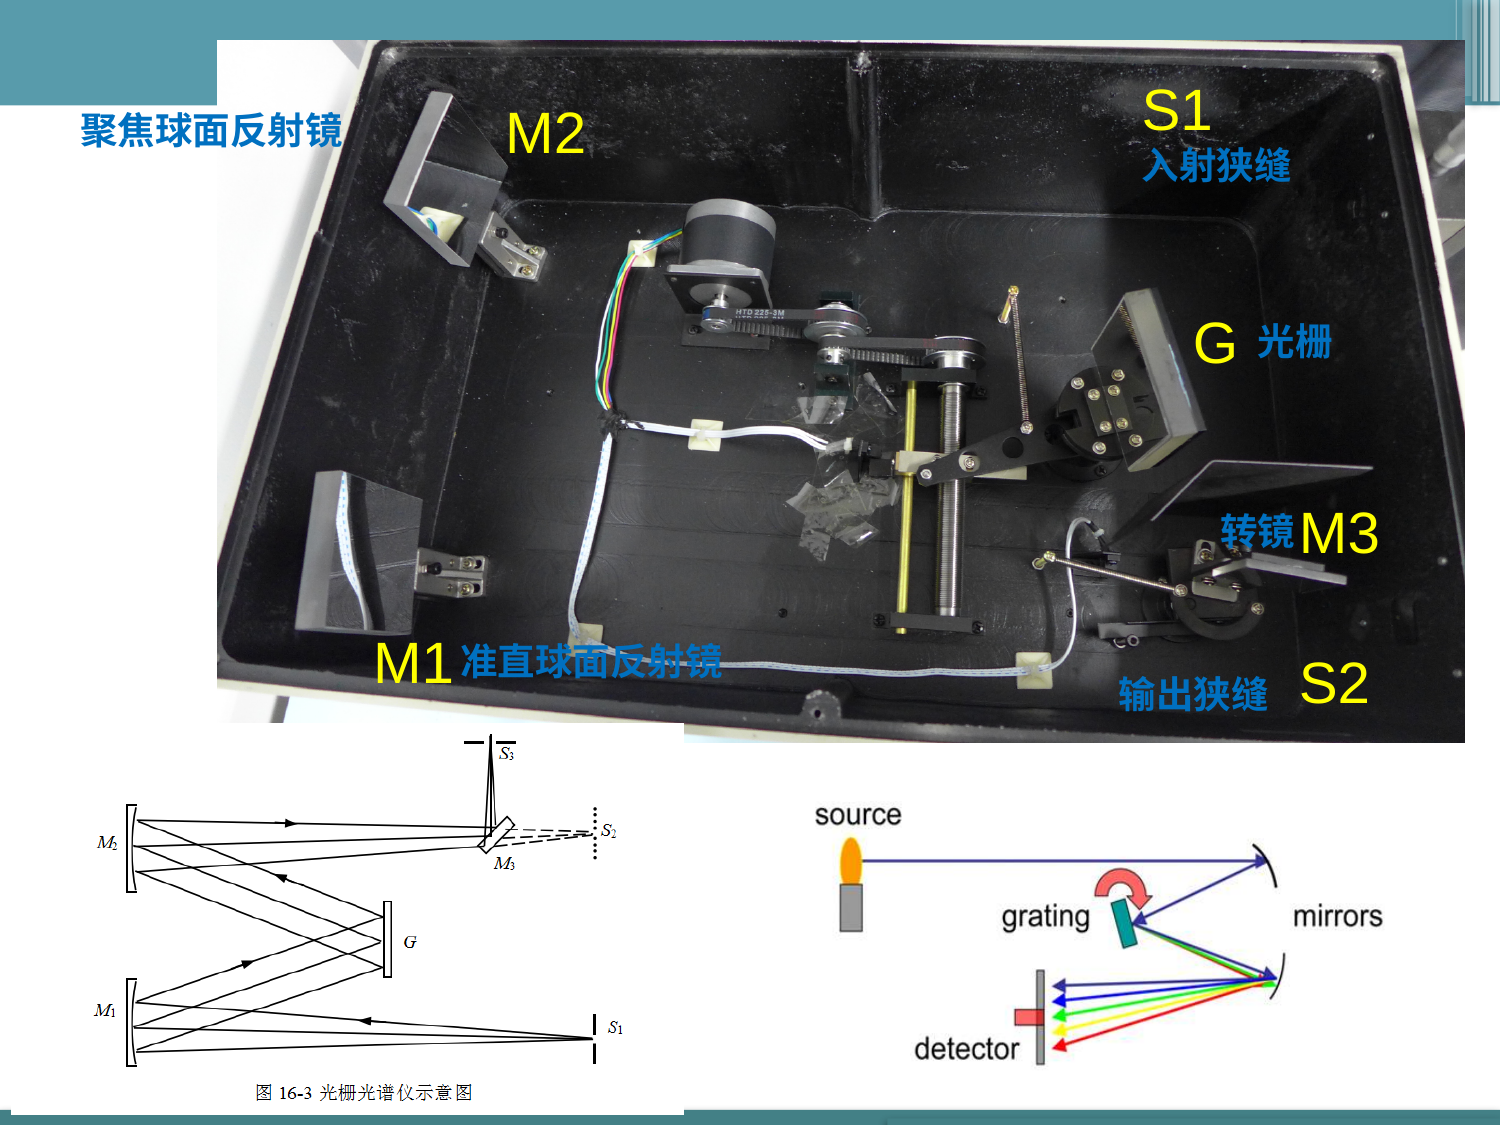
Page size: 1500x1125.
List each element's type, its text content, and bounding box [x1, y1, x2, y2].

text_box 聚焦球面反射镜 [65, 100, 210, 160]
picture [11, 40, 1465, 1115]
picture [795, 763, 1404, 1075]
